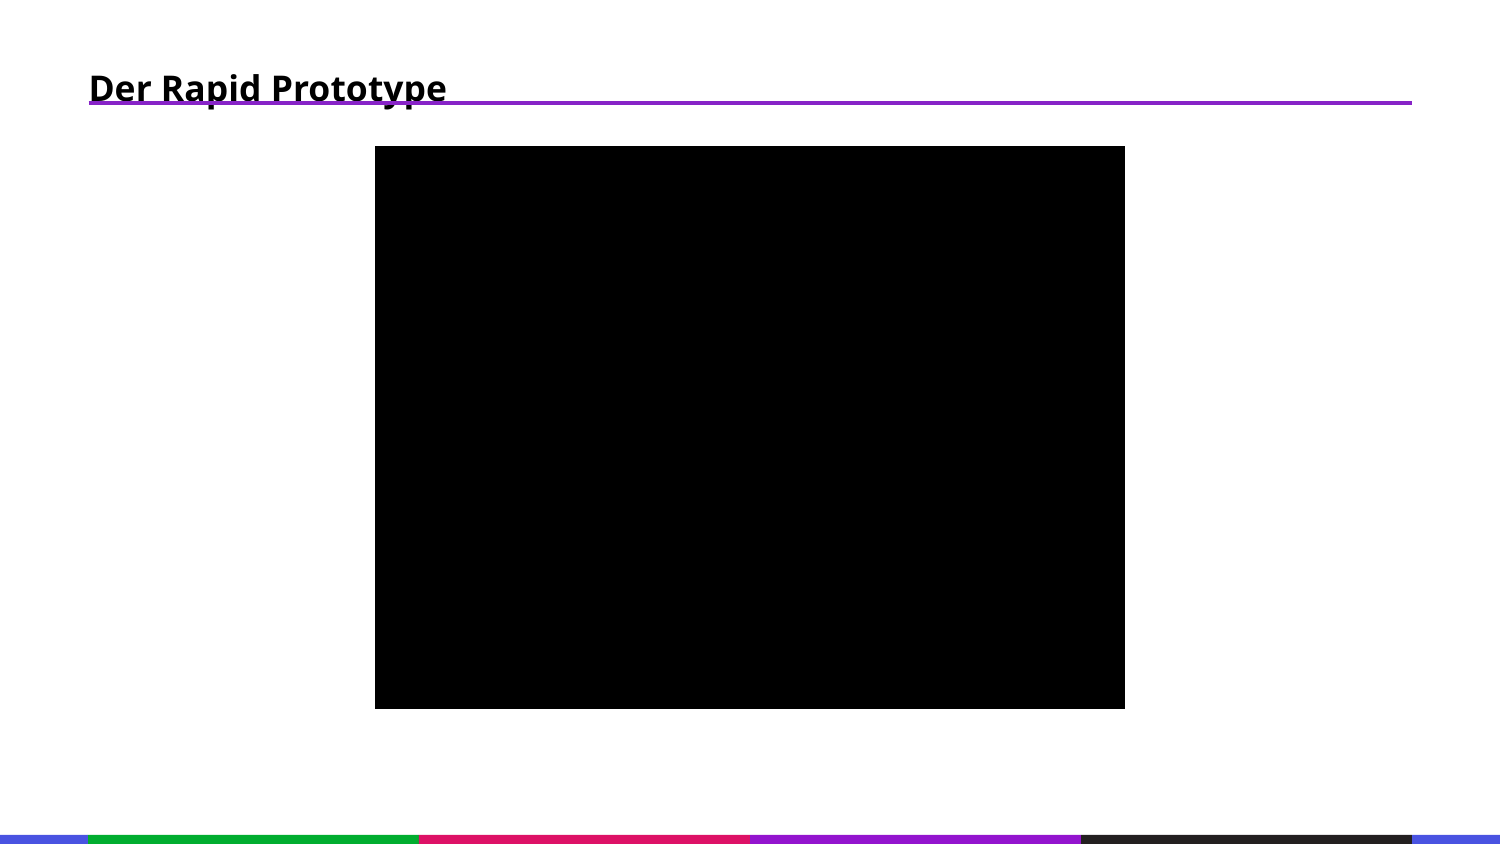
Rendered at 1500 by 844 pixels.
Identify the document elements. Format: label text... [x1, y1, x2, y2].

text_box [0, 834, 1500, 844]
text_box Der Rapid Prototype [88, 66, 540, 101]
picture [374, 145, 1126, 709]
